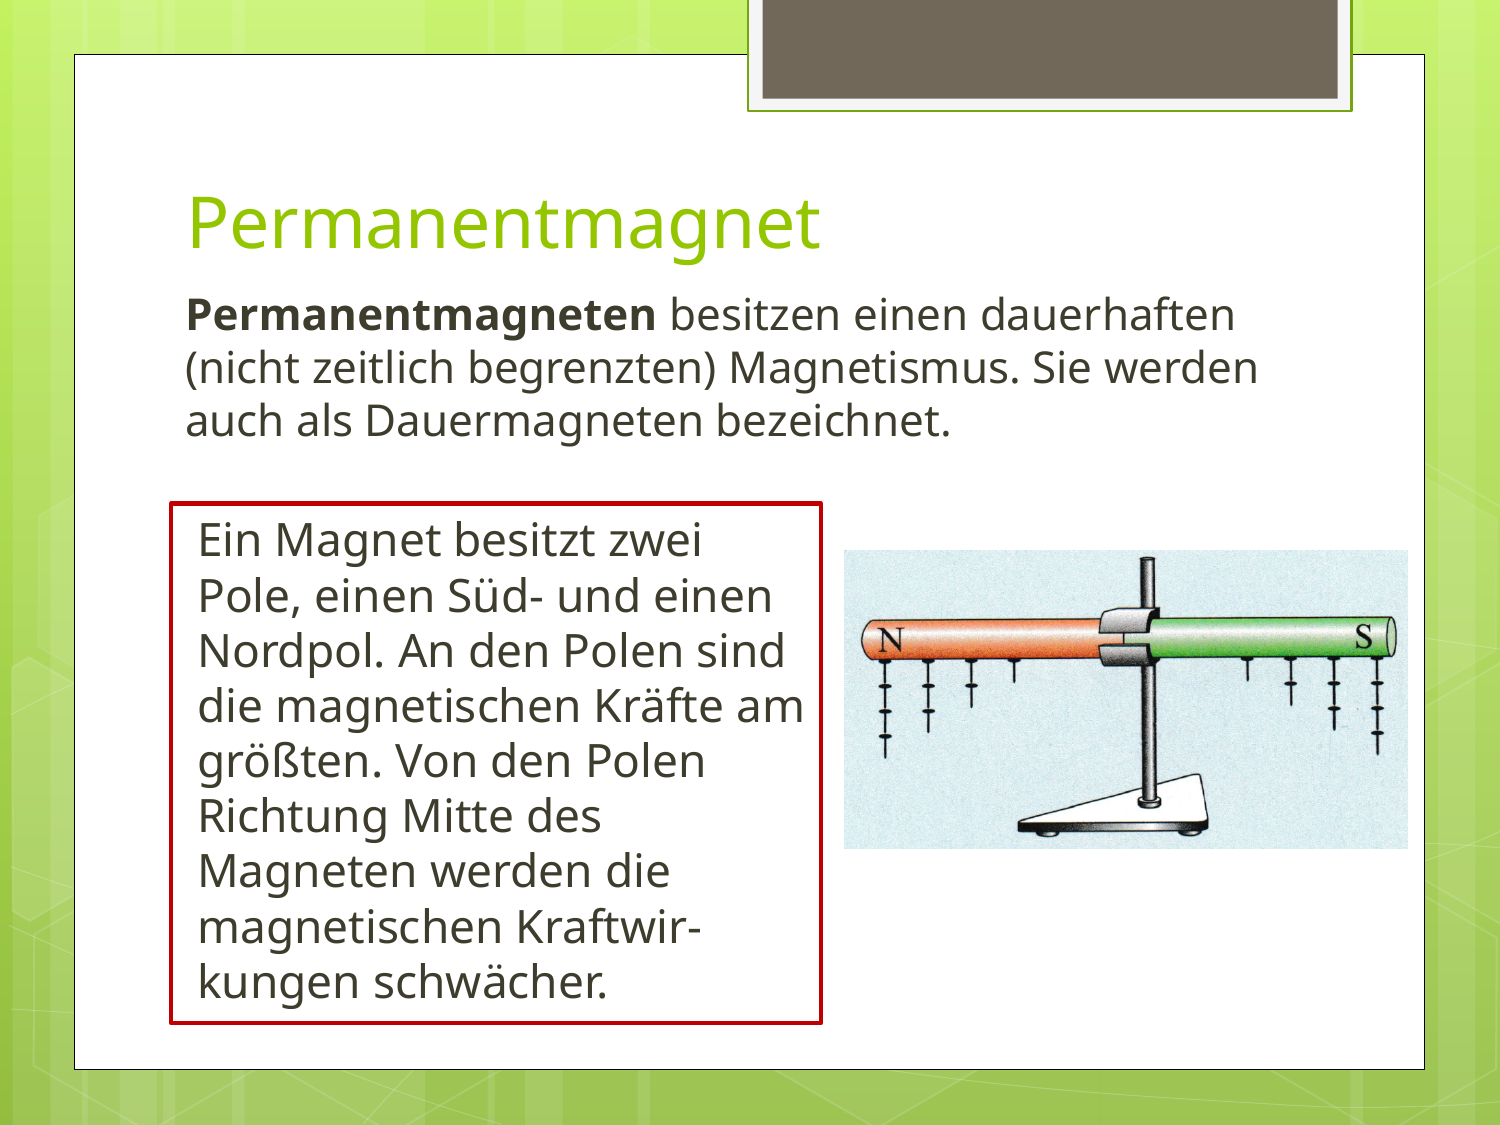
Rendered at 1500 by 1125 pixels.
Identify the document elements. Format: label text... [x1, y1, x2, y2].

picture [844, 550, 1408, 850]
text_box Ein Magnet besitzt zwei Pole, einen Süd- und einen Nordpol. An den Polen sind die magnetischen Kräfte am größten. Von den Polen Richtung Mitte des Magneten werden die magnetischen Kraftwir-kungen schwächer. [171, 503, 821, 1024]
list Permanentmagneten besitzen einen dauerhaften (nicht zeitlich begrenzten) Magnetismus. Sie werden auch als Dauermagneten bezeichnet. [159, 278, 1317, 484]
title Permanentmagnet [171, 168, 1324, 357]
